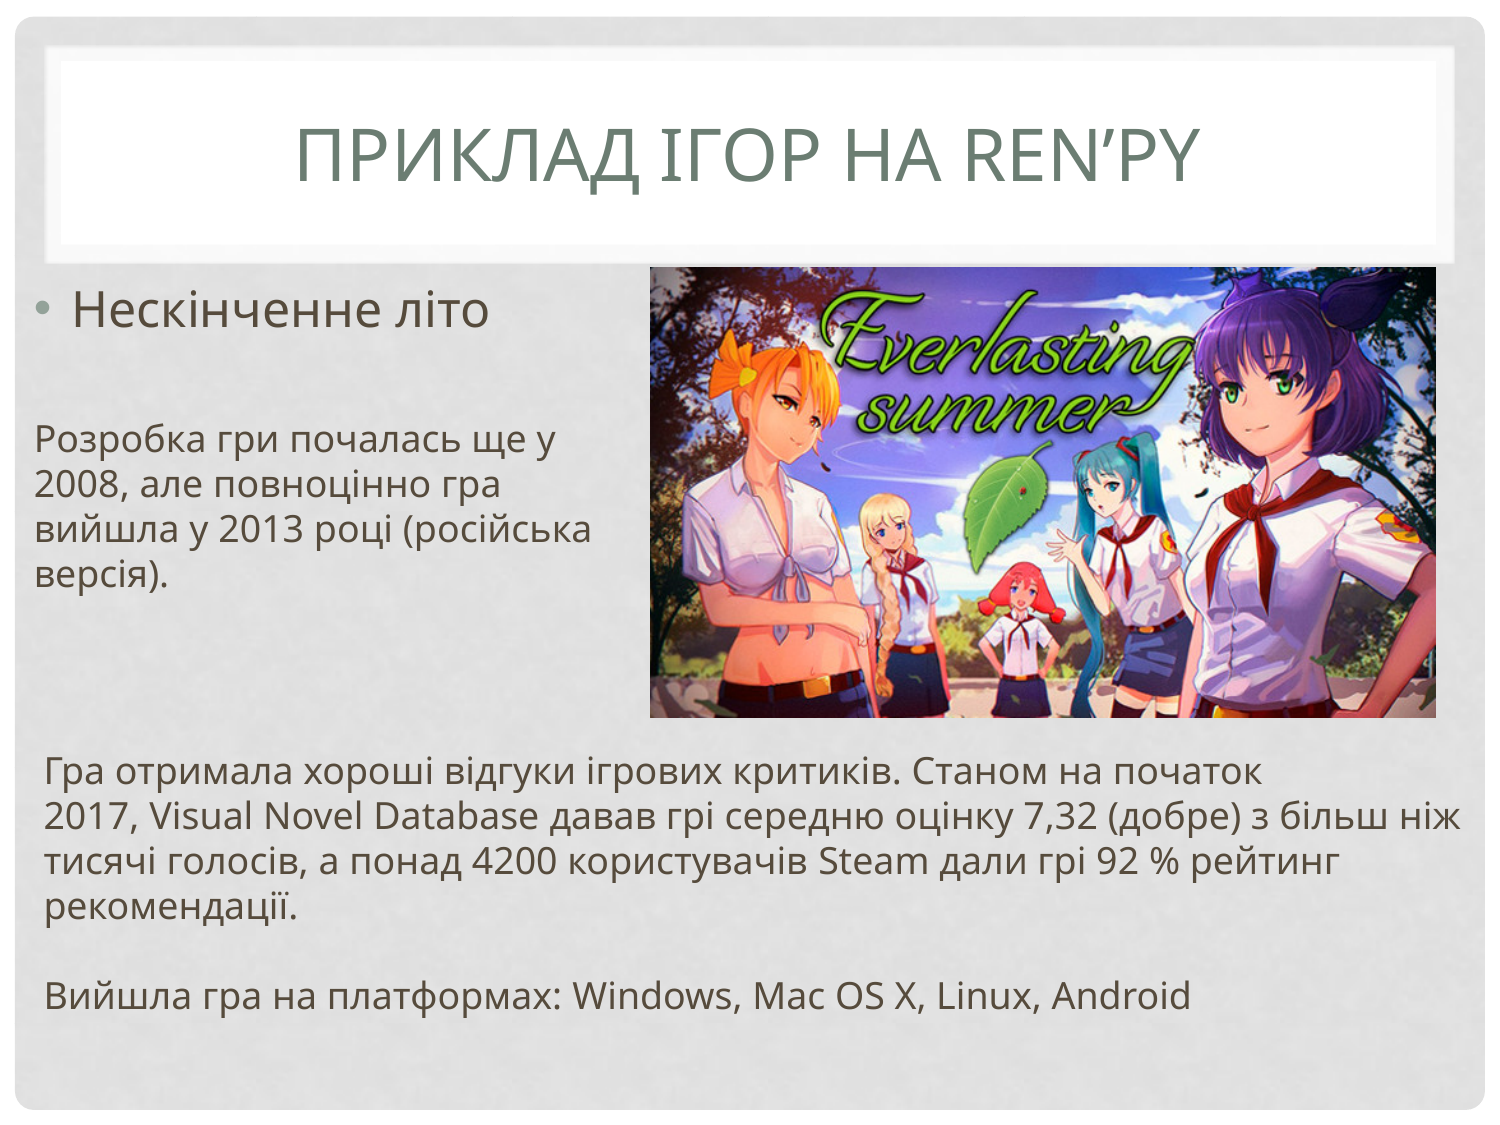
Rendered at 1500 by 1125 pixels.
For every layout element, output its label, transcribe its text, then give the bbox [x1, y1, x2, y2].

list Нескінченне літо Розробка гри почалась ще у 2008, але повноцінно гра вийшла у 2013 році (російська версія). [0, 270, 609, 721]
title Приклад ігор на Ren’py [69, 66, 1425, 238]
text_box Гра отримала хороші відгуки ігрових критиків. Станом на початок 2017, Visual Novel Database давав грі середню оцінку 7,32 (добре) з більш ніж тисячі голосів, а понад 4200 користувачів Steam дали грі 92 % рейтинг рекомендації. Вийшла гра на платформах: Windows, Mac OS X, Linux, Android [28, 739, 1482, 1025]
picture [650, 266, 1436, 718]
